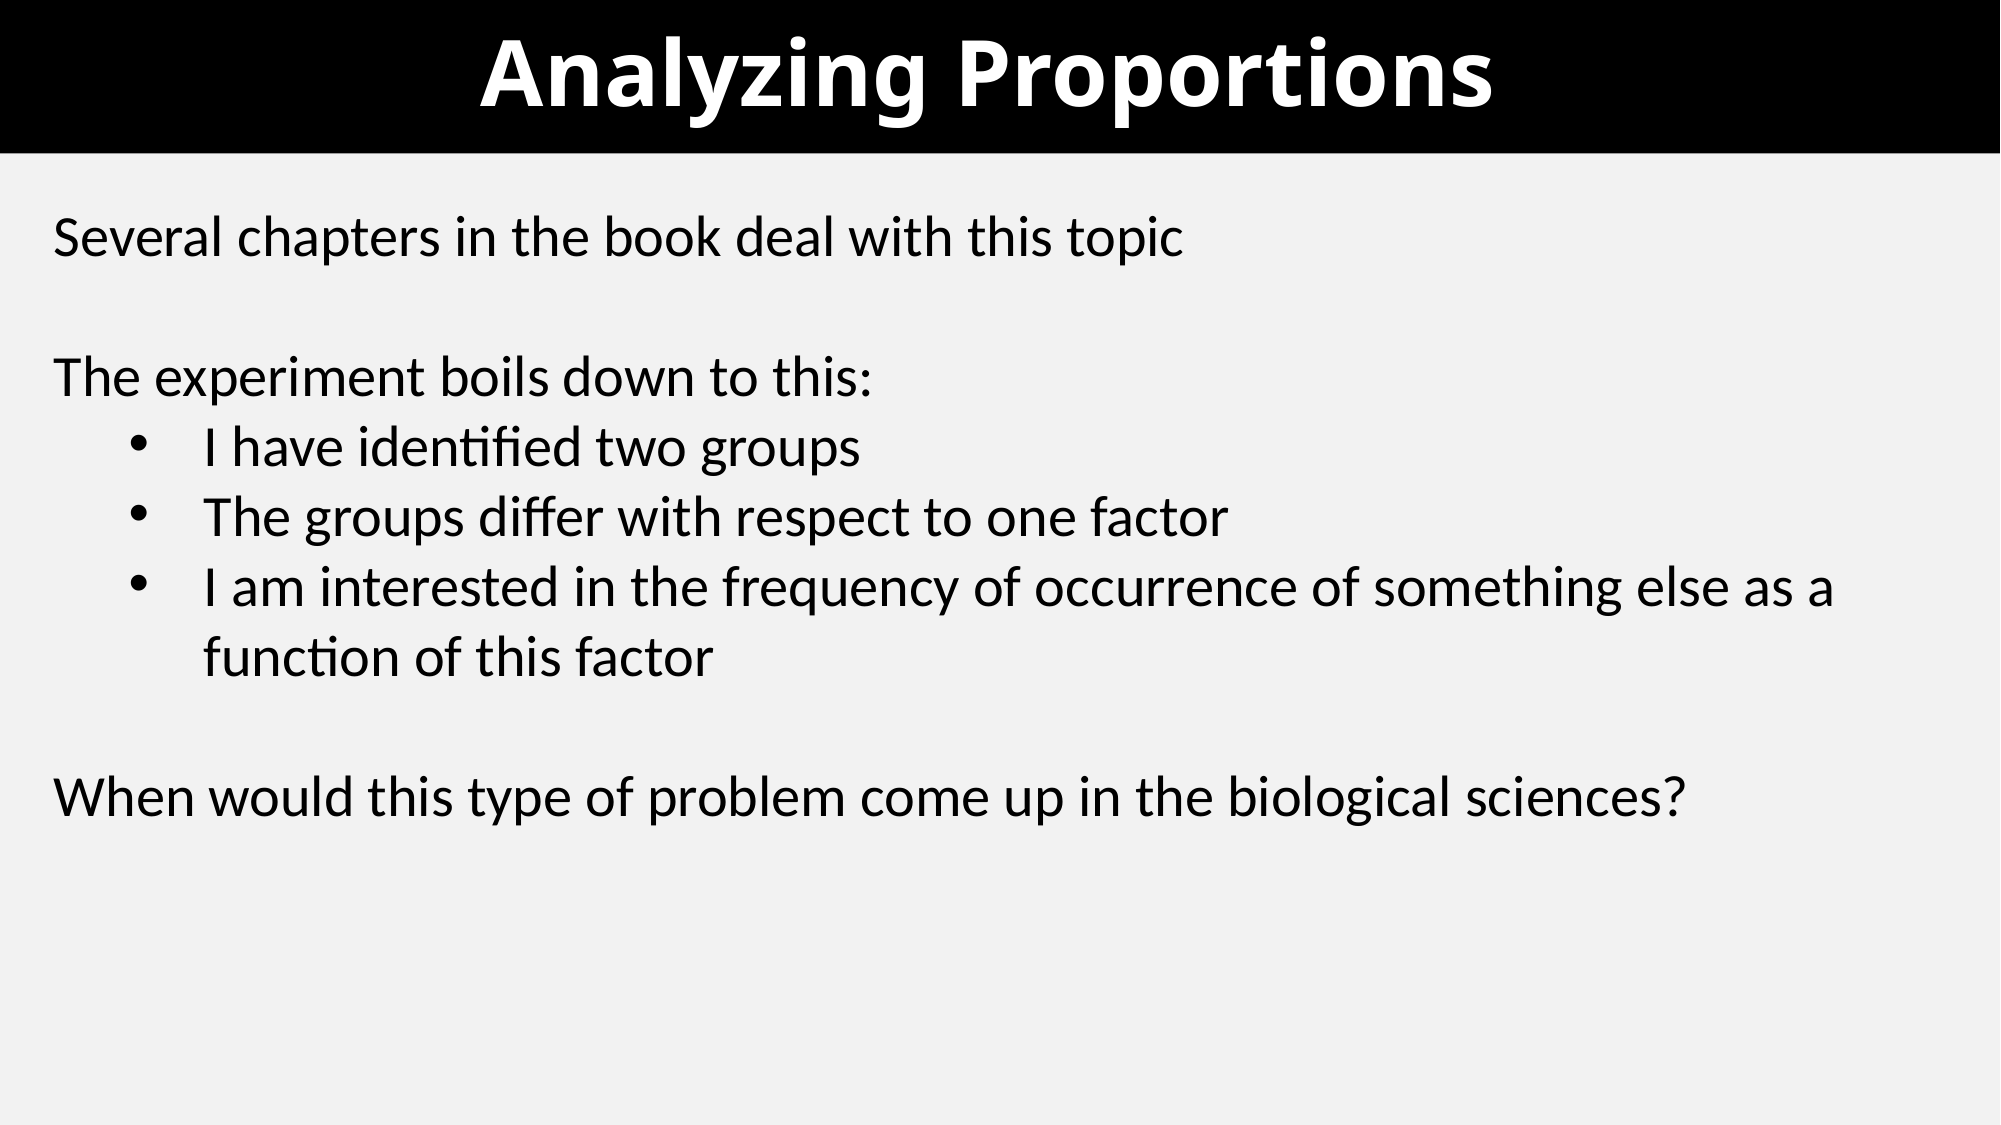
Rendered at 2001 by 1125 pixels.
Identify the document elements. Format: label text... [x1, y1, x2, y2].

title Analyzing Proportions [0, 0, 2000, 154]
text_box Several chapters in the book deal with this topic The experiment boils down to this: I have identified two groups The groups differ with respect to one factor I am interested in the frequency of occurrence of something else as a function of this factor When would this type of problem come up in the biological sciences? [38, 190, 1973, 906]
